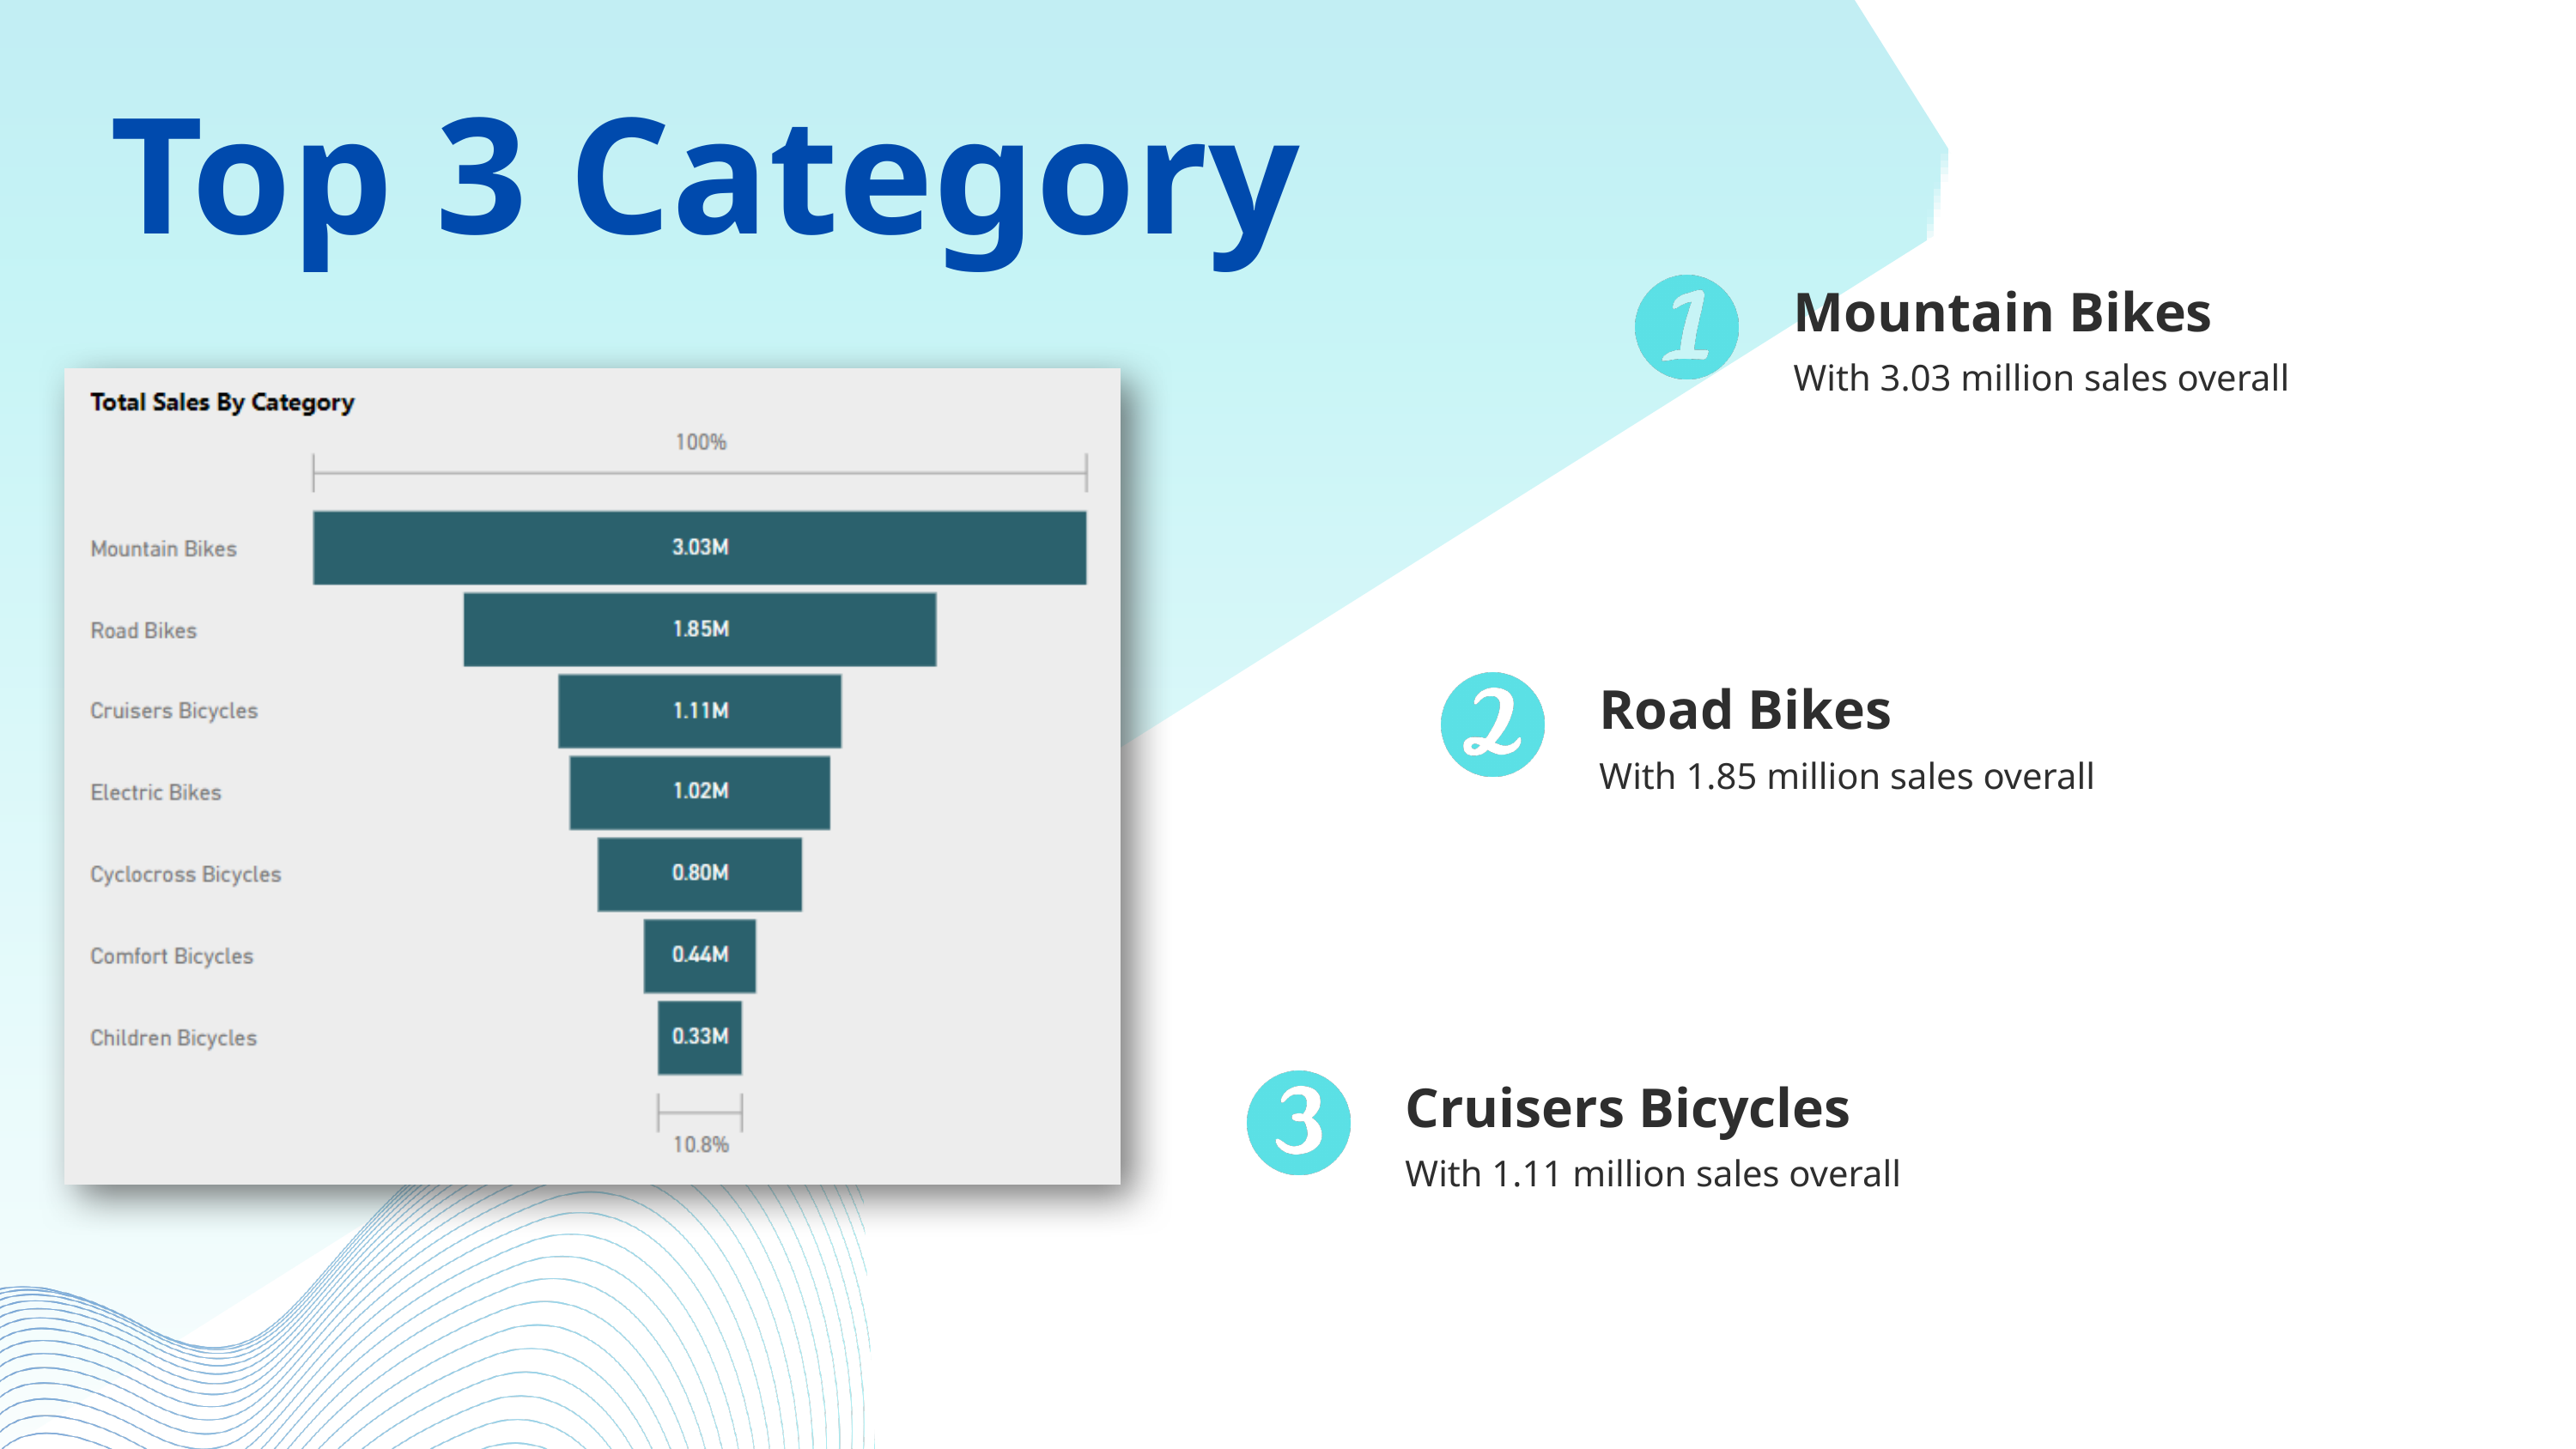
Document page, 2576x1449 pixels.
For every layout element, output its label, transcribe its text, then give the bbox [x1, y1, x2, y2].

text_box Top 3 Category [110, 105, 1340, 266]
picture [64, 368, 1121, 1185]
text_box With 3.03 million sales overall [1793, 341, 2533, 399]
text_box Road Bikes [1599, 664, 2339, 739]
text_box [1441, 672, 1545, 777]
text_box [0, 1070, 876, 1449]
text_box With 1.11 million sales overall [1405, 1137, 2145, 1195]
text_box Mountain Bikes [1793, 267, 2533, 341]
text_box [1247, 1070, 1351, 1175]
text_box With 1.85 million sales overall [1599, 739, 2339, 797]
text_box [0, 0, 1984, 1072]
text_box [1635, 275, 1739, 379]
text_box Cruisers Bicycles [1405, 1063, 2145, 1137]
